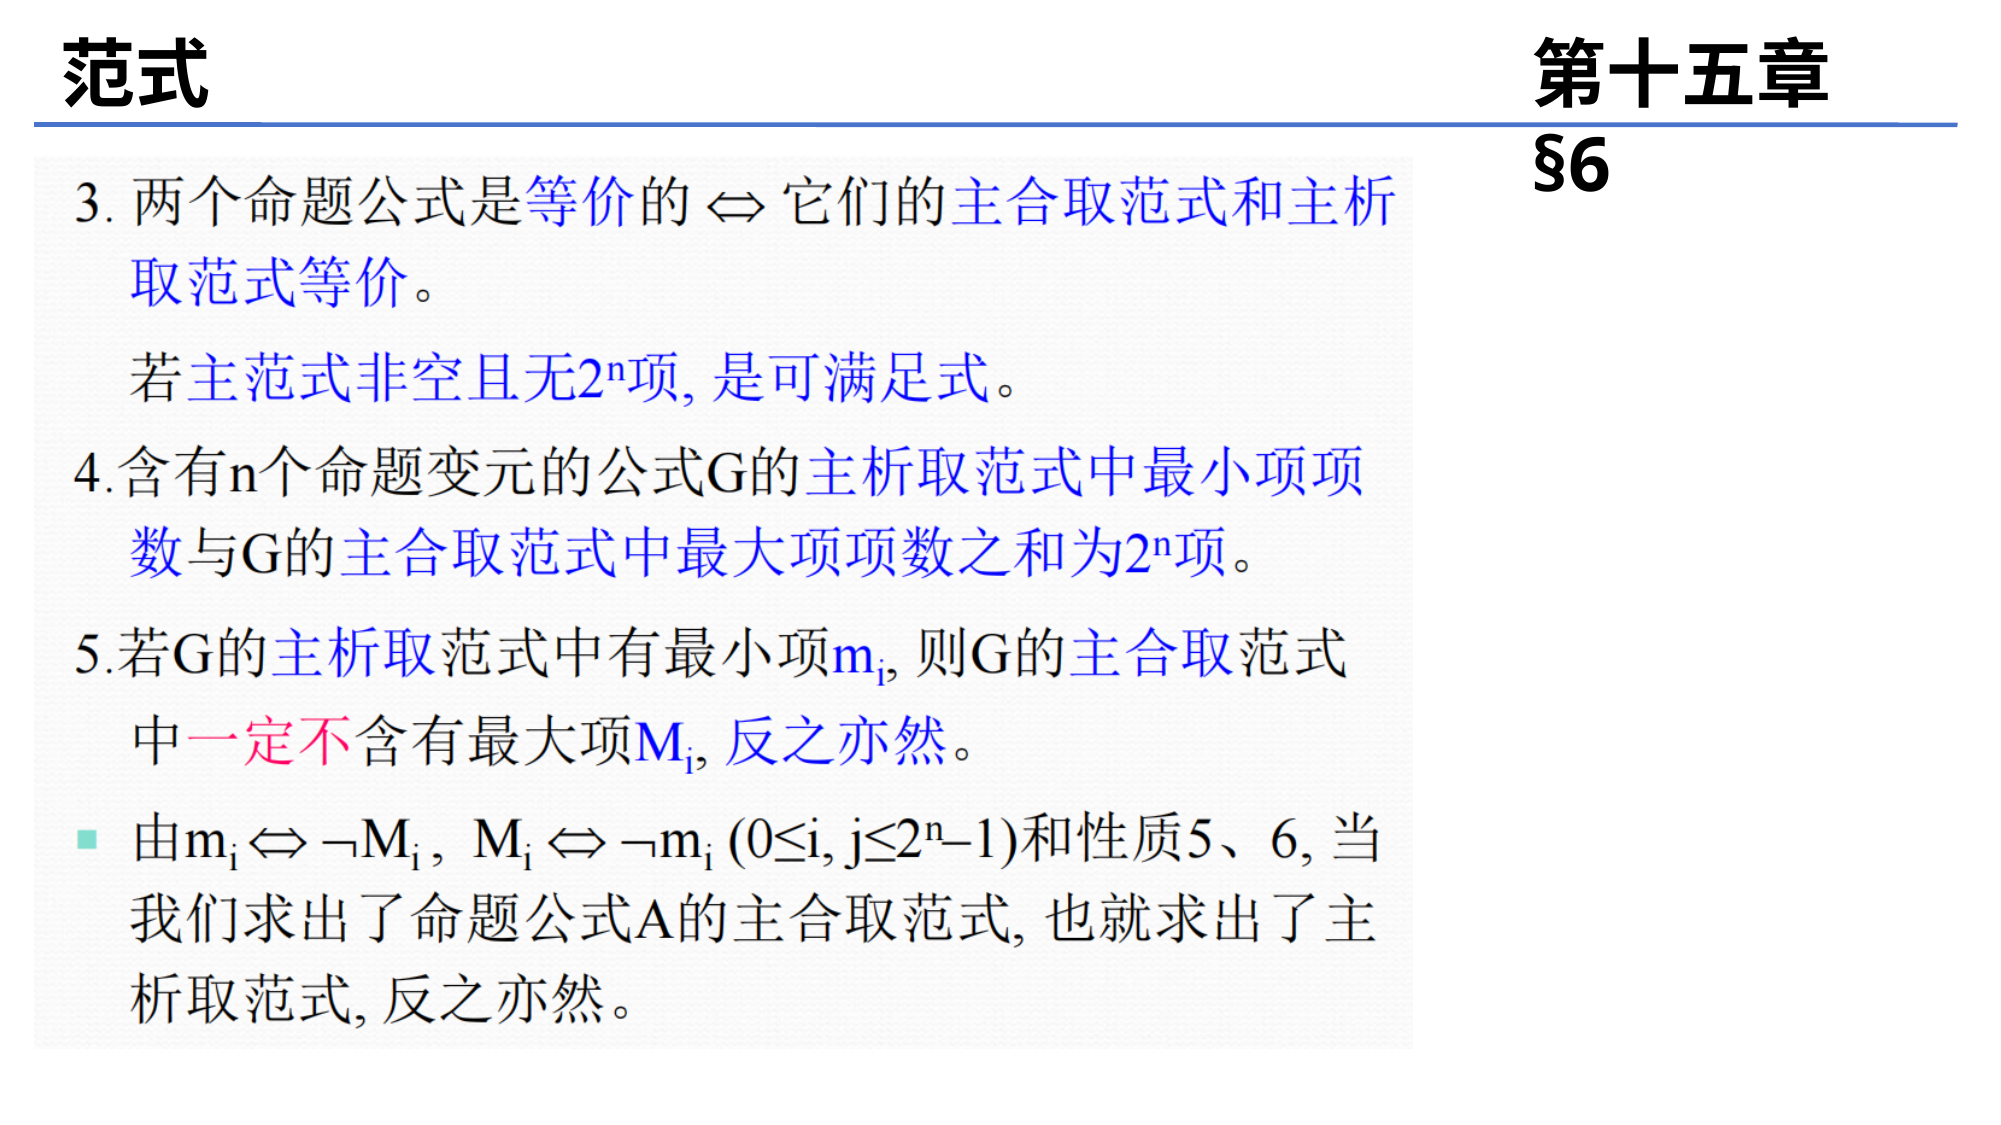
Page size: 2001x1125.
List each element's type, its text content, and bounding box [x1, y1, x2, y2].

picture [33, 155, 1414, 1049]
text_box 范式 [46, 18, 932, 124]
text_box 第十五章 §6 [1517, 19, 1958, 124]
text_box 第十五章 §6 [1517, 126, 1958, 214]
